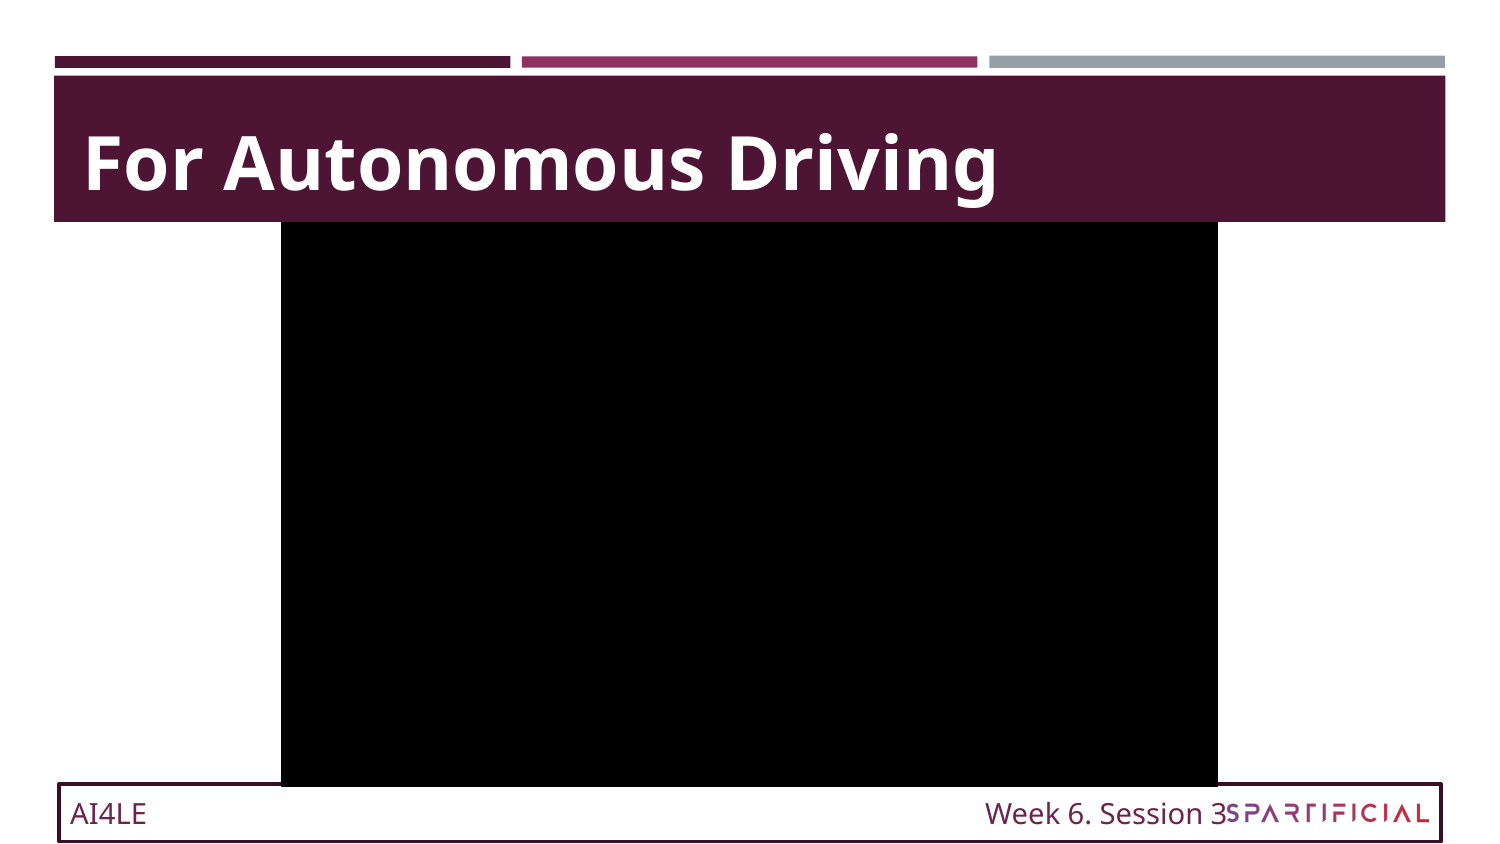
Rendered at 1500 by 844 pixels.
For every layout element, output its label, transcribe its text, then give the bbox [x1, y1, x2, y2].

text_box AI4LE Week 6. Session 3 [58, 784, 1442, 842]
picture [281, 221, 1219, 788]
title For Autonomous Driving [71, 86, 1429, 212]
picture [1221, 793, 1435, 833]
